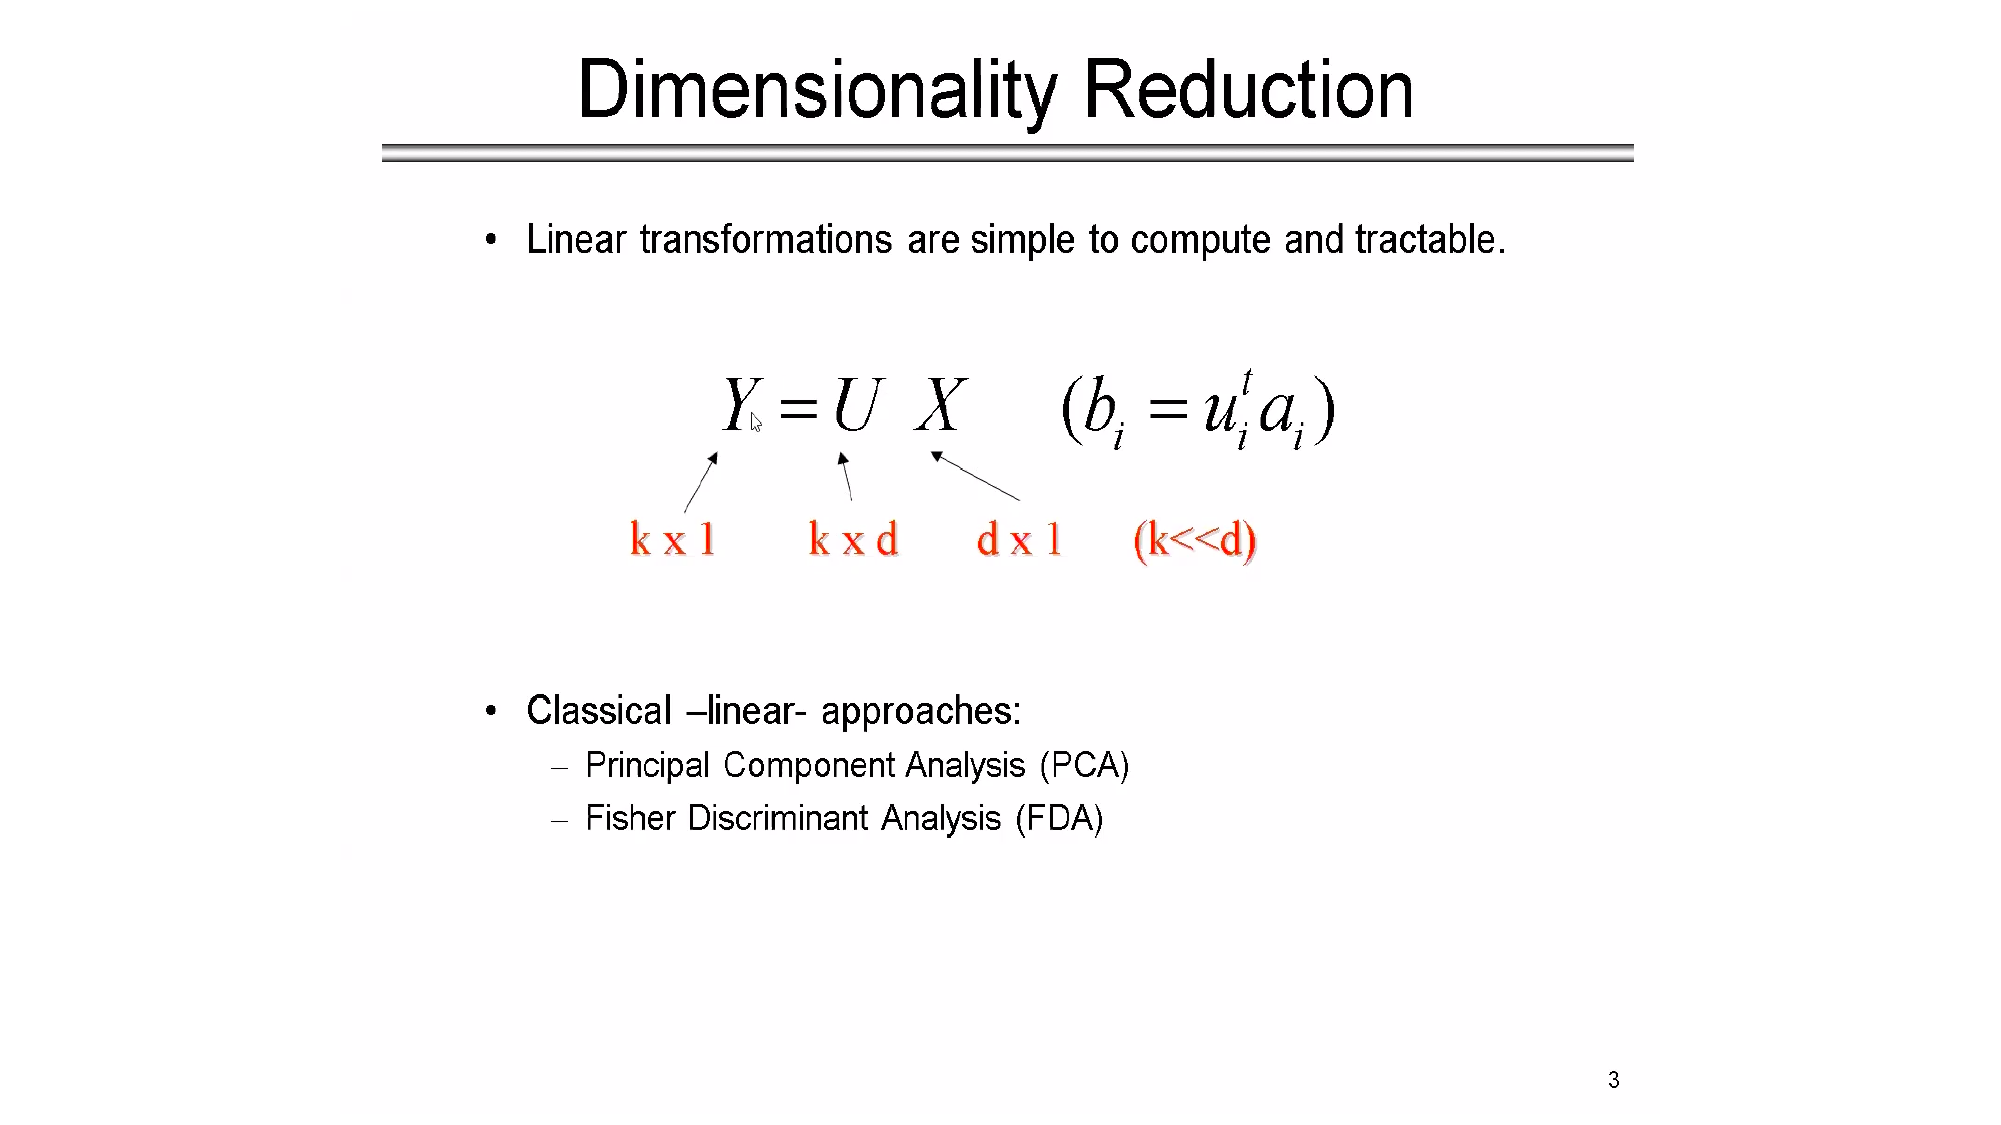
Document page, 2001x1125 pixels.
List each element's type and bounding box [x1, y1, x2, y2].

list [340, 10, 1660, 1114]
